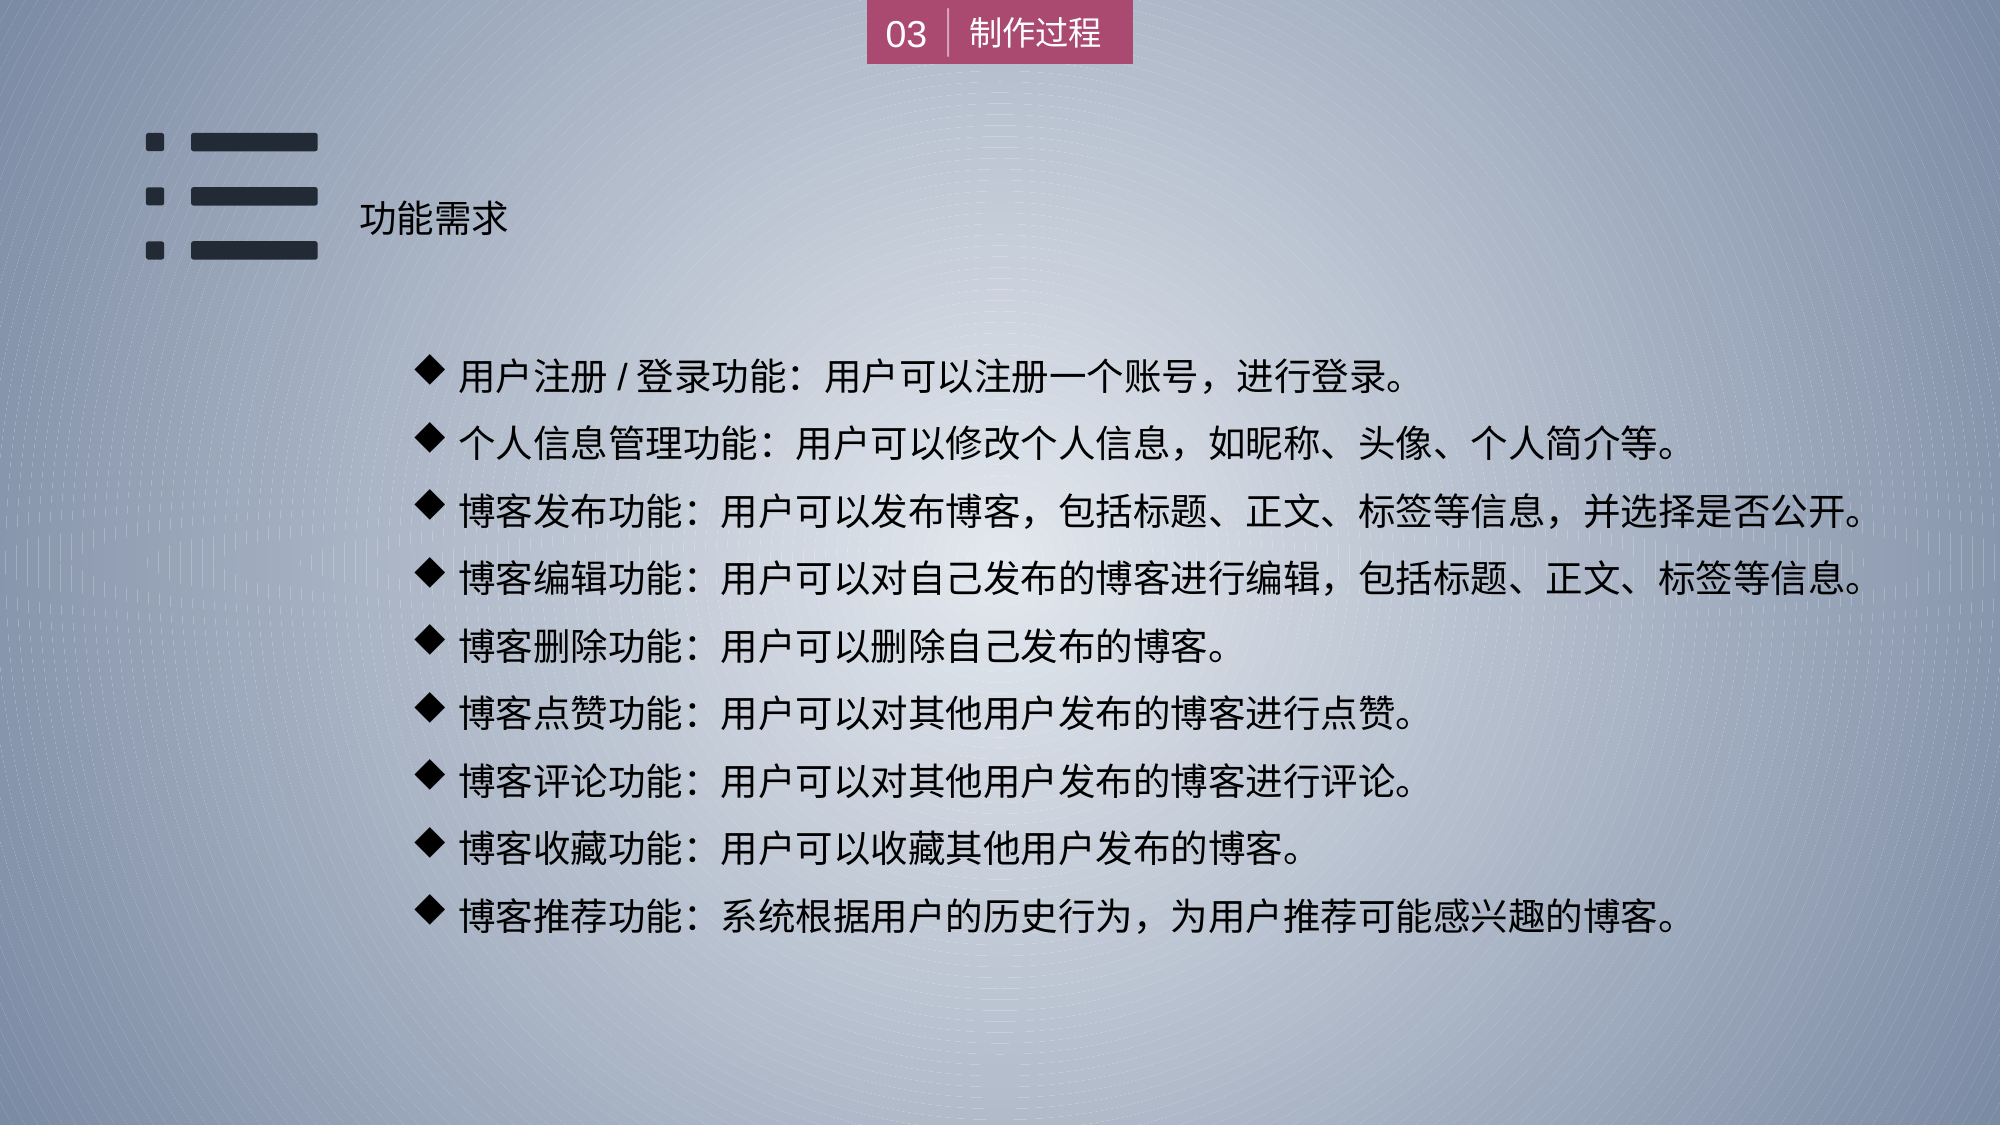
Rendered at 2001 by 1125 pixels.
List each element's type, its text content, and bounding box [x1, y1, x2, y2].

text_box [146, 132, 318, 260]
text_box 功能需求 [344, 187, 1012, 247]
text_box 用户注册/登录功能：用户可以注册一个账号，进行登录。 个人信息管理功能：用户可以修改个人信息，如昵称、头像、个人简介等。 博客发布功能：用户可以发布博客，包括标题、正文、标签等信息，并选择是否公开。 博客编辑功能：用户可以对自己发布的博客进行编辑，包括标题、正文、标签等信息。 博客删除功能：用户可以删除自己发布的博客。 博客点赞功能：用户可以对其他用户发布的博客进行点赞。 博客评论功能：用户可以对其他用户发布的博客进行评论。 博客收藏功能：用户可以收藏其他用户发布的博客。 博客推荐功能：系统根据用户的历史行为，为用户推荐可能感兴趣的博客。 [396, 322, 1889, 946]
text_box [867, 0, 1133, 63]
